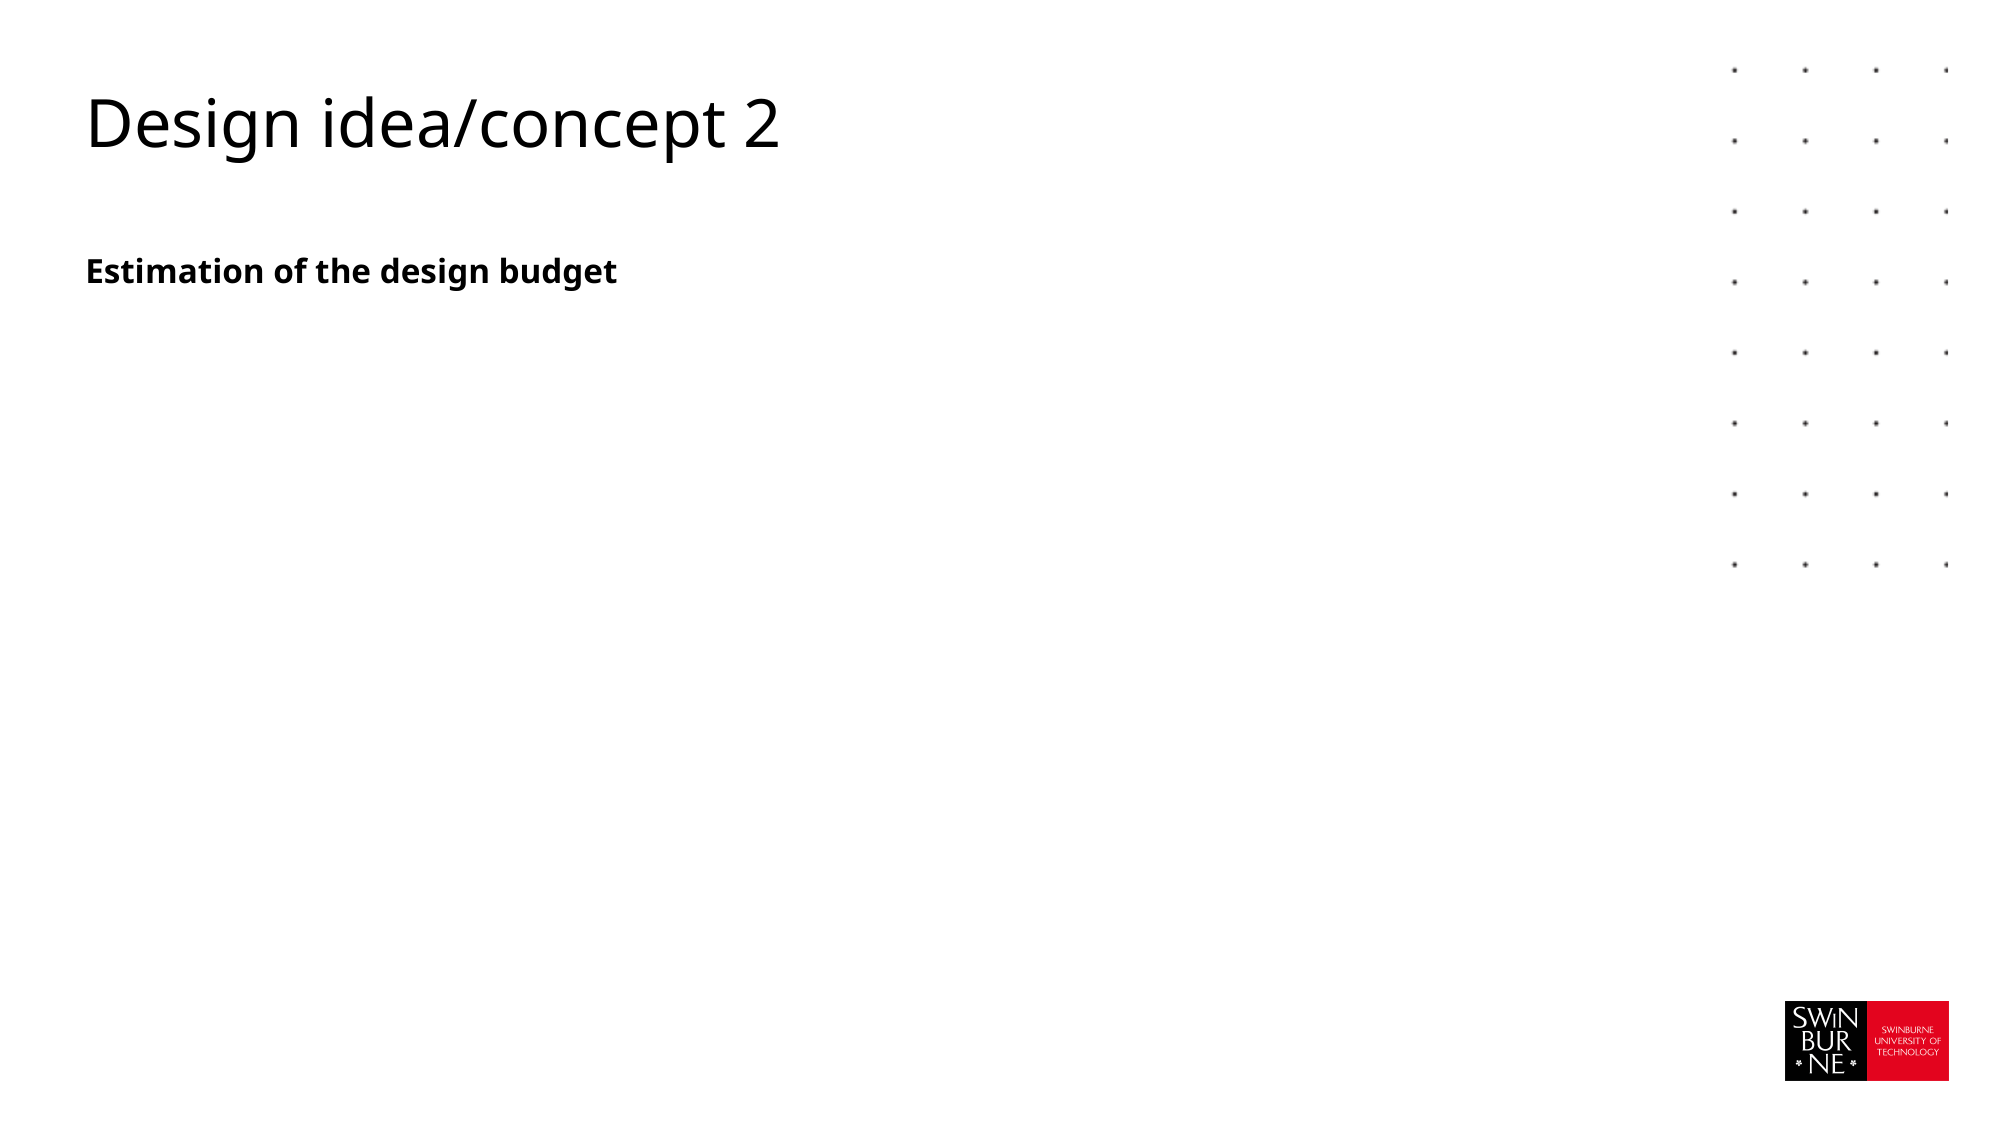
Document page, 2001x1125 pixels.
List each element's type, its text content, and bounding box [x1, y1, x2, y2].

list Estimation of the design budget [70, 247, 1660, 333]
title Design idea/concept 2 [70, 73, 1660, 170]
picture [1785, 1001, 1949, 1081]
